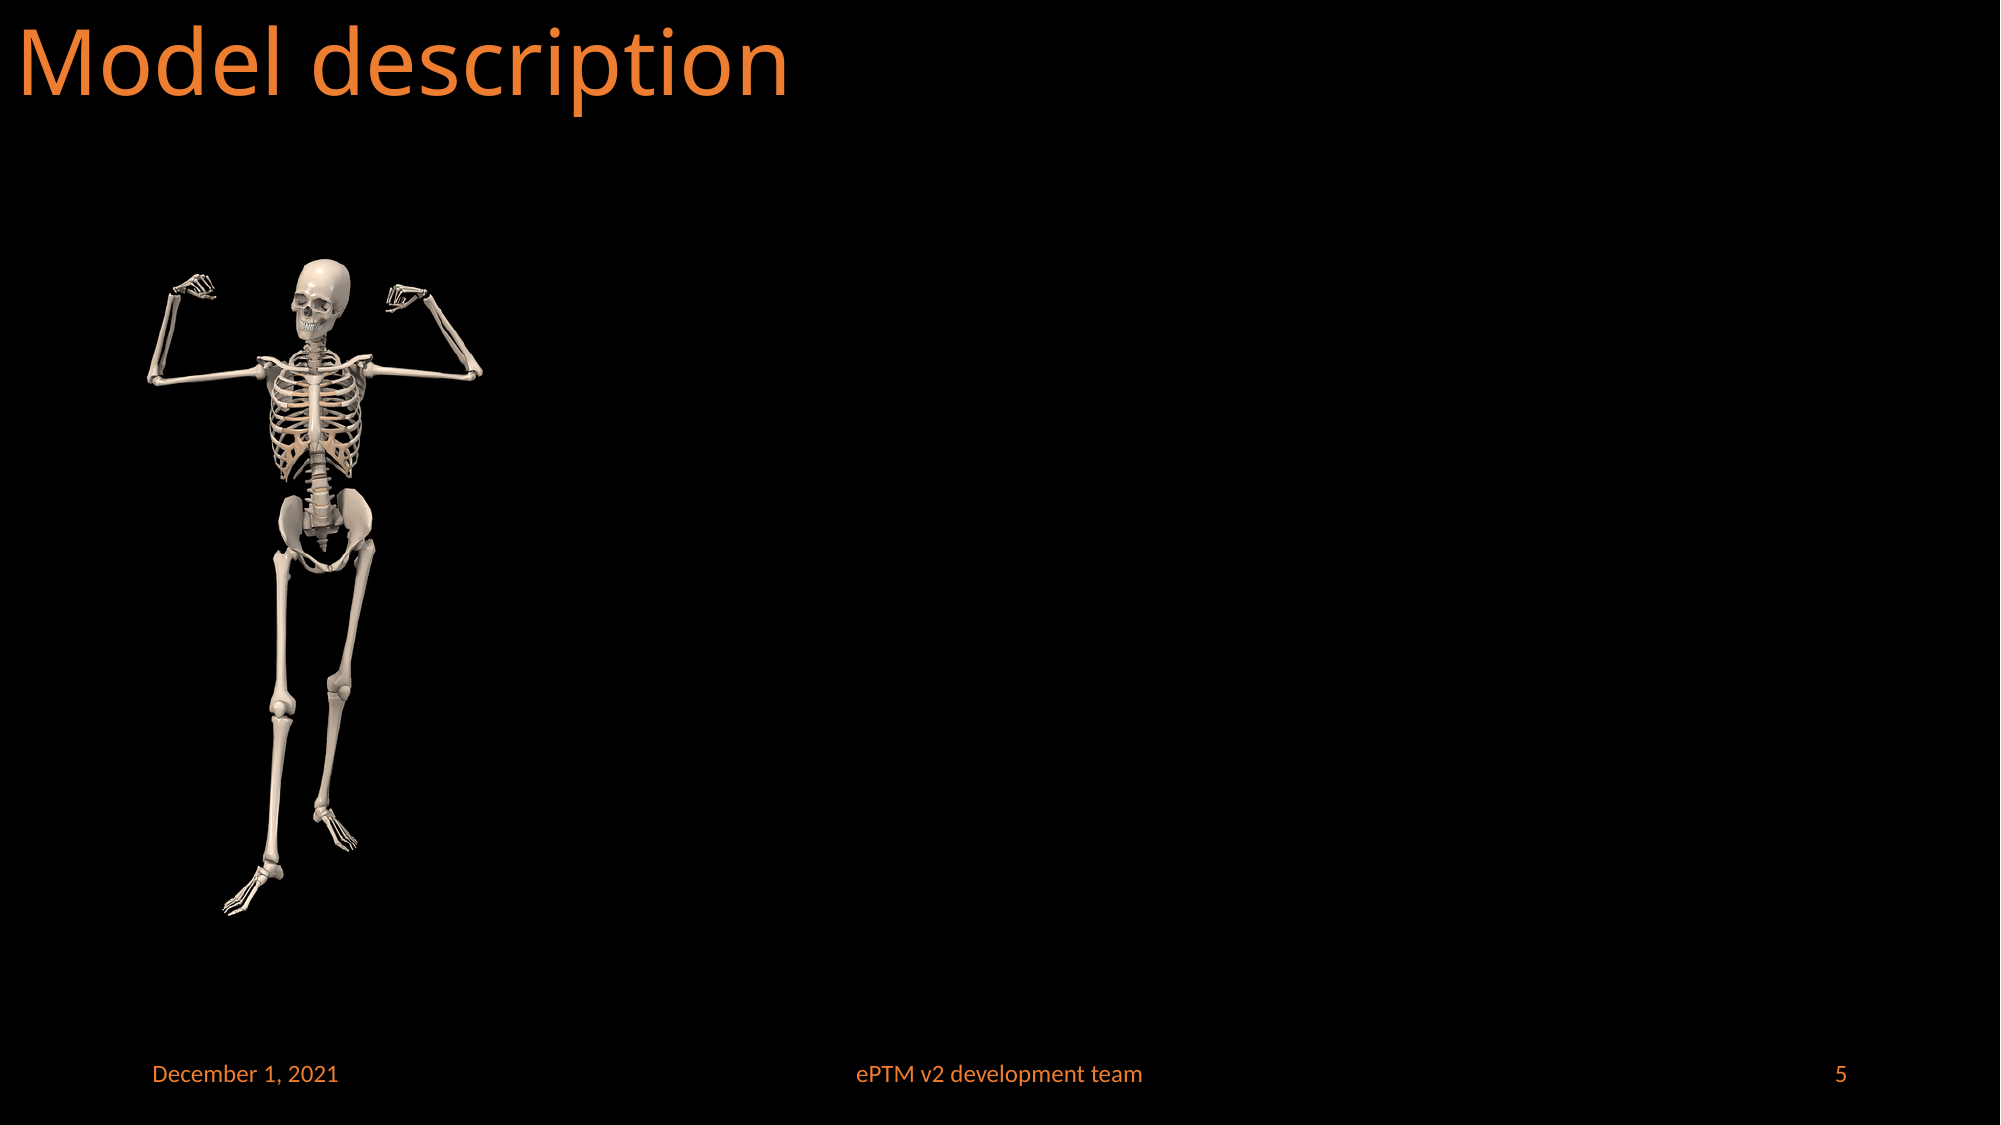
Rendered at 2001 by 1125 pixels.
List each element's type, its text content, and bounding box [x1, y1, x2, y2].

footer ePTM v2 development team [662, 1042, 1338, 1103]
picture [120, 242, 511, 931]
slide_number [137, 1042, 588, 1103]
slide_number 5 [1412, 1042, 1863, 1103]
title Model description [0, 0, 1725, 131]
